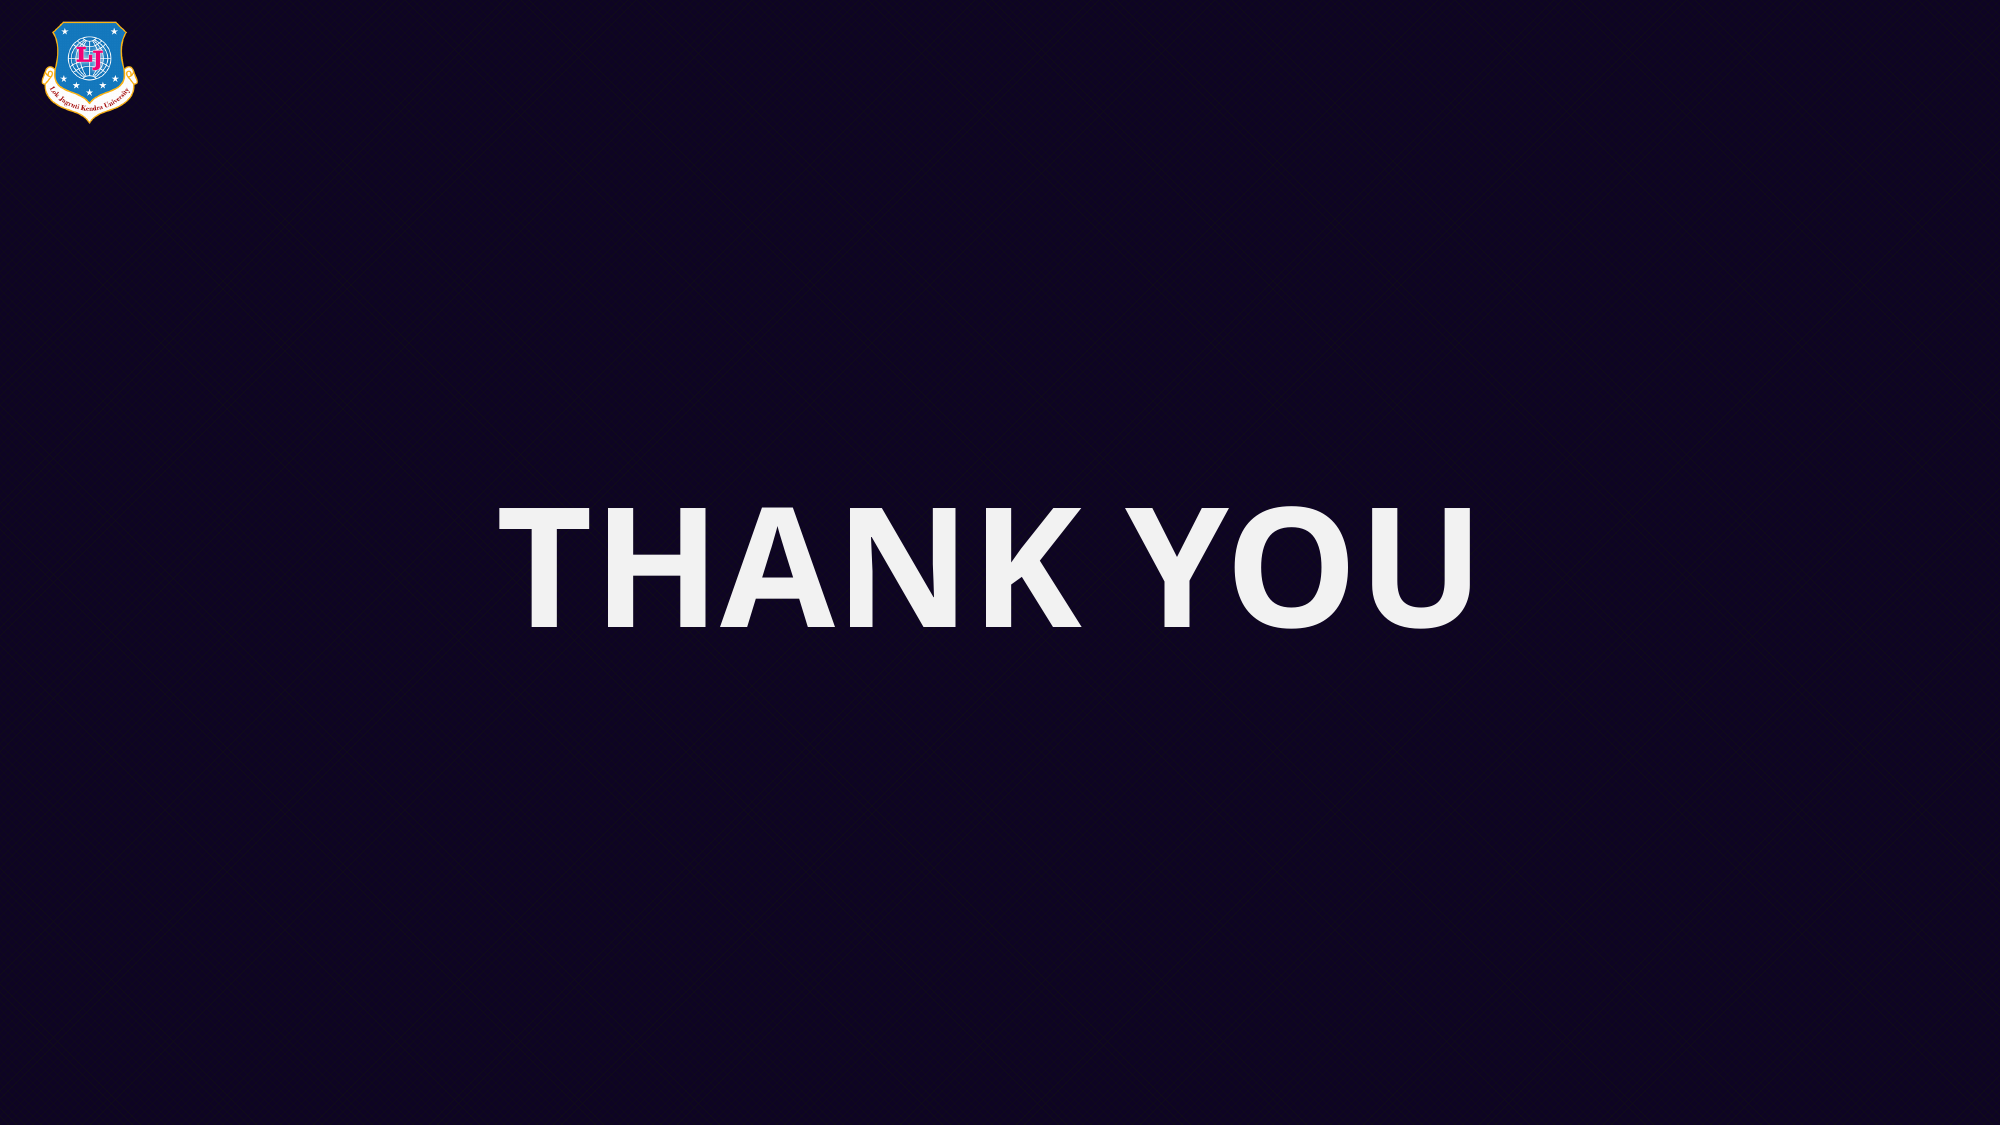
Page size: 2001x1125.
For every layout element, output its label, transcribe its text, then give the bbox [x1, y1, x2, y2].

picture [41, 11, 144, 126]
text_box THANK YOU [143, 453, 1839, 669]
